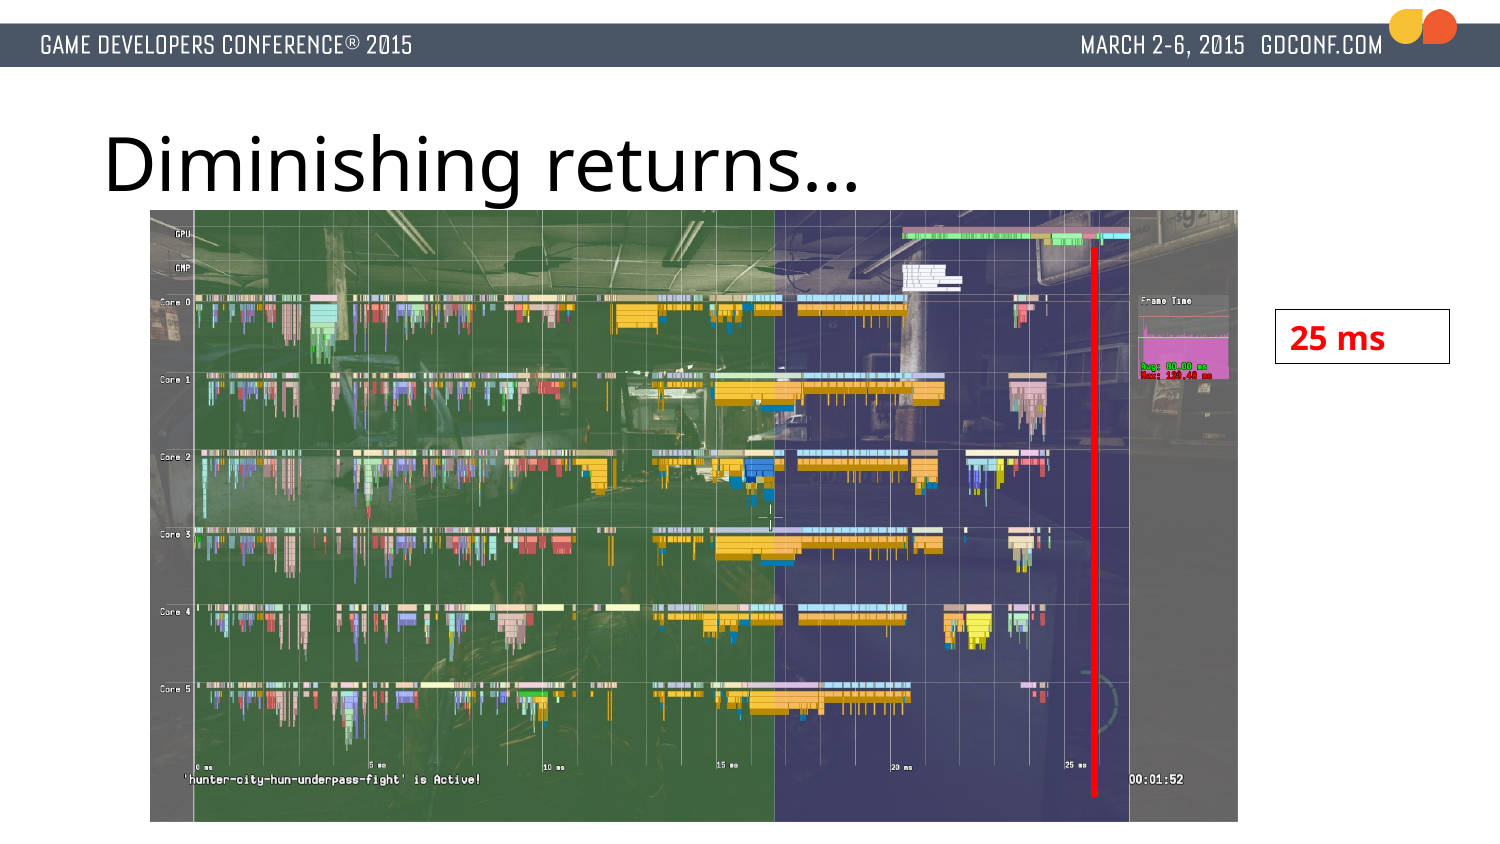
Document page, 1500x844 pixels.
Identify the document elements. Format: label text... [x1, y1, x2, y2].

title Diminishing returns… [87, 109, 1413, 238]
text_box 25 ms [1275, 309, 1450, 364]
picture [0, 9, 1500, 67]
picture [149, 209, 1238, 823]
